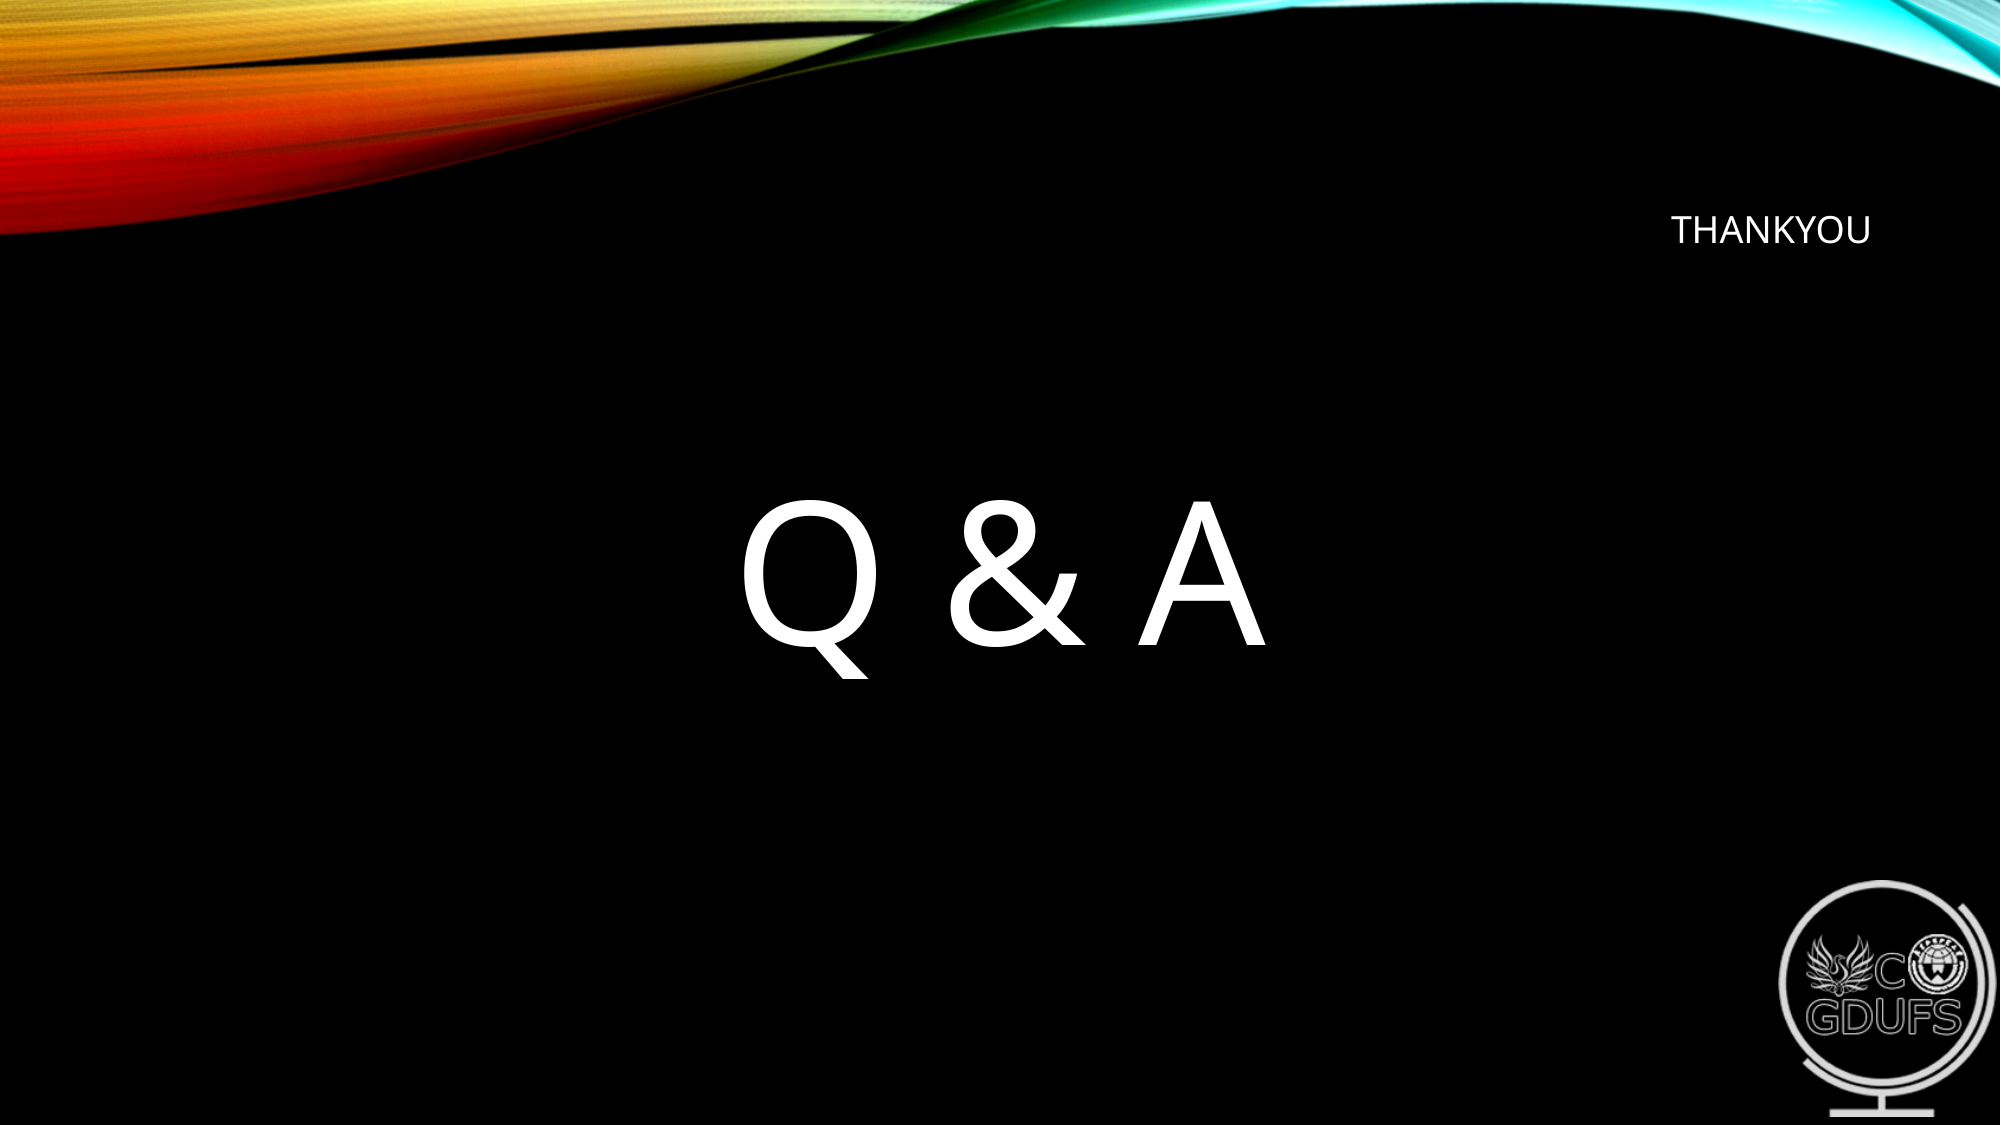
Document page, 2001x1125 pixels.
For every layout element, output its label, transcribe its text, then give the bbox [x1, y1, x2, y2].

title Thankyou [474, 125, 1888, 338]
list Q & A [112, 464, 1888, 1125]
picture [0, 0, 2000, 237]
picture [1778, 880, 1997, 1118]
